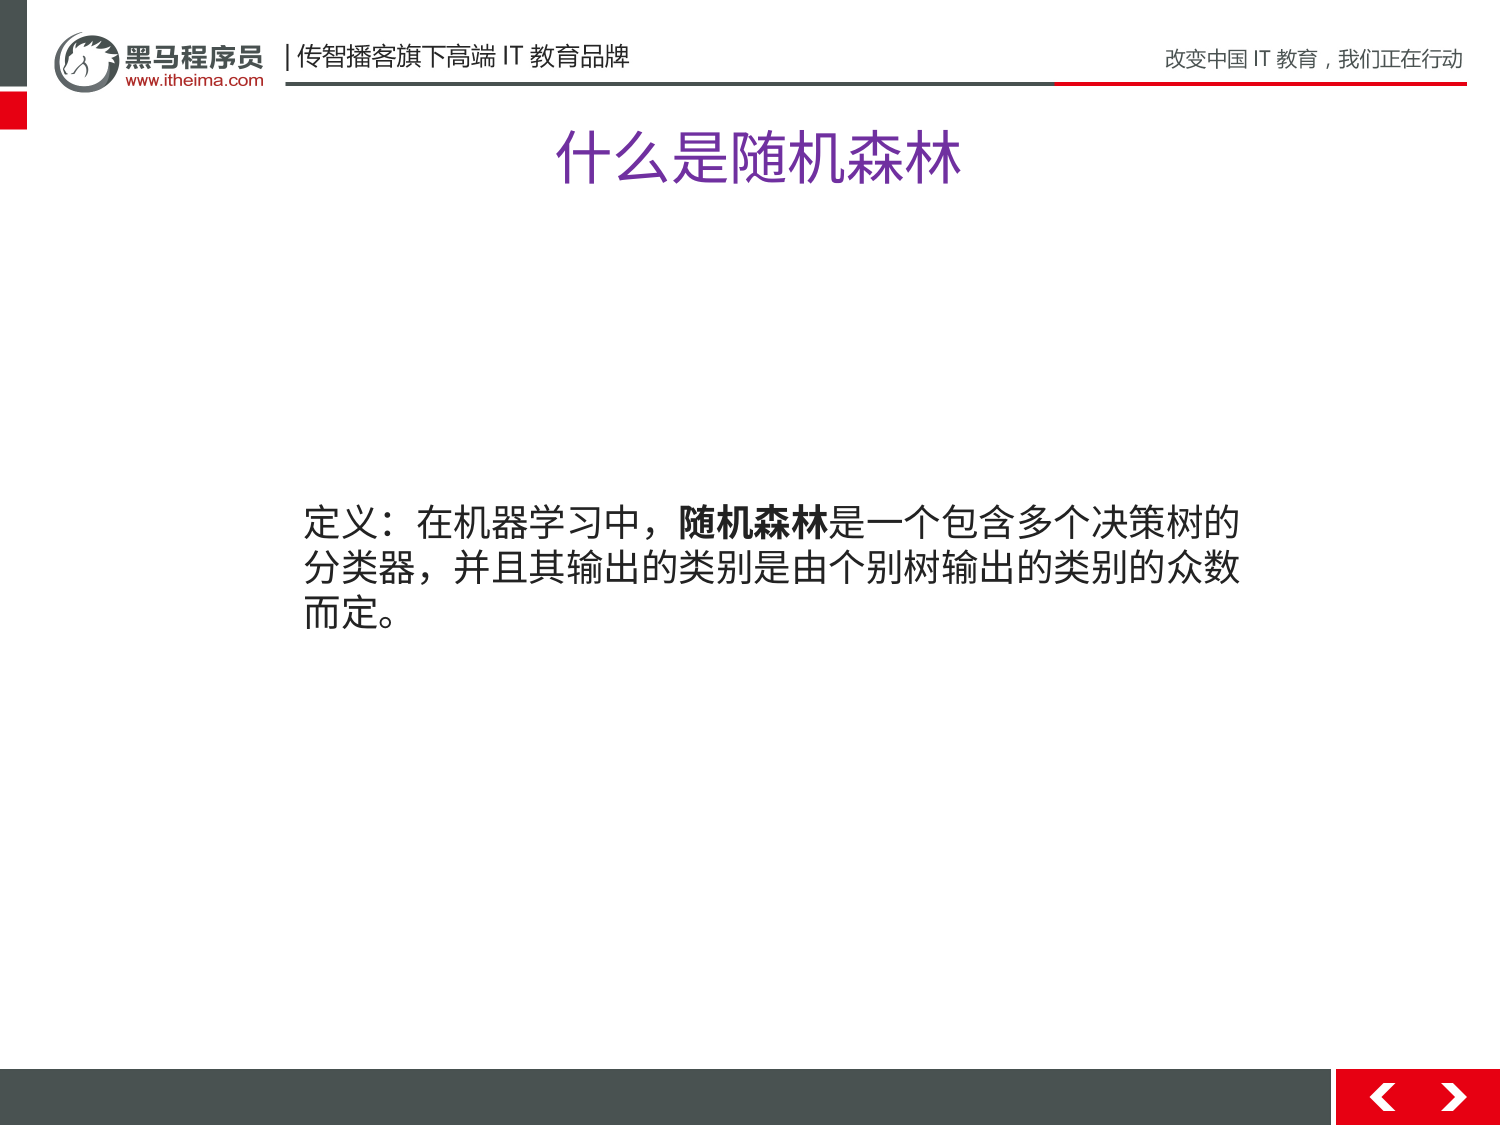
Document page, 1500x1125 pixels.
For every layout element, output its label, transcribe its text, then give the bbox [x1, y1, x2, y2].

text_box 定义：在机器学习中，随机森林是一个包含多个决策树的分类器，并且其输出的类别是由个别树输出的类别的众数而定。 [289, 491, 1294, 642]
picture [0, 0, 1500, 1125]
text_box 什么是随机森林 [539, 113, 978, 199]
